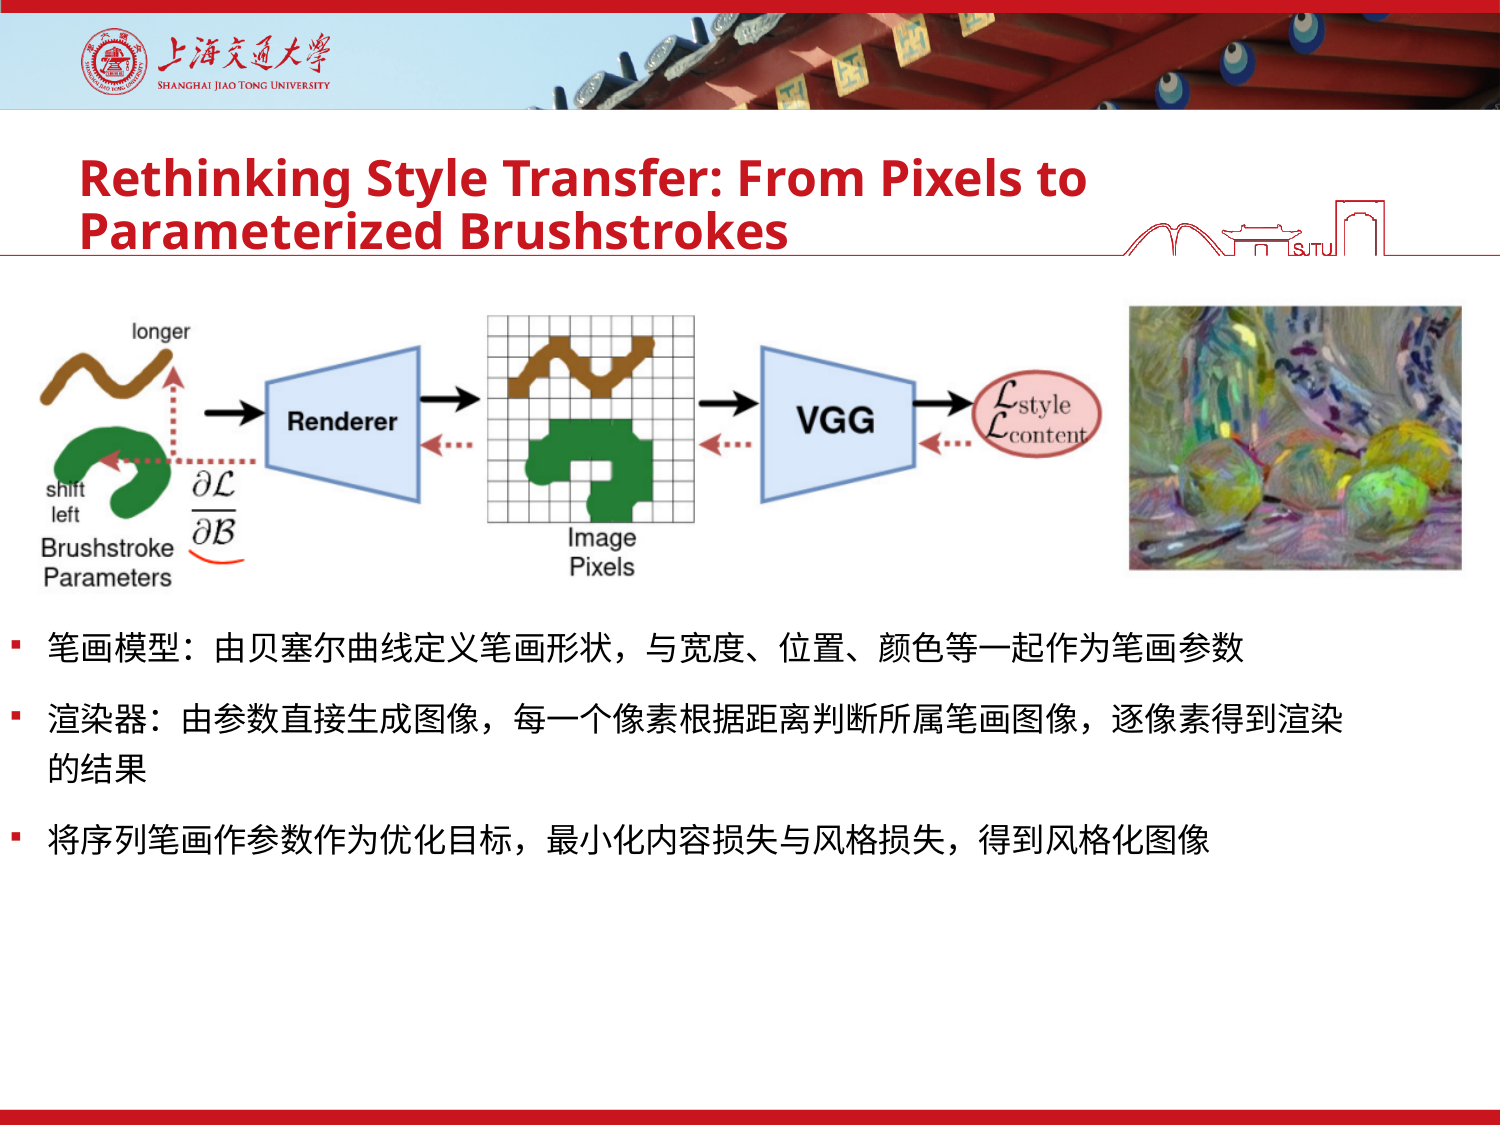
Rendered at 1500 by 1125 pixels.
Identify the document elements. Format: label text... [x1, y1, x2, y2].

picture [33, 289, 1467, 597]
text_box 笔画模型：由贝塞尔曲线定义笔画形状，与宽度、位置、颜色等一起作为笔画参数 渲染器：由参数直接生成图像，每一个像素根据距离判断所属笔画图像，逐像素得到渲染的结果 将序列笔画作参数作为优化目标，最小化内容损失与风格损失，得到风格化图像 [0, 610, 1378, 1102]
title Rethinking Style Transfer: From Pixels to Parameterized Brushstrokes [63, 145, 1437, 240]
picture [0, 0, 1500, 110]
picture [0, 200, 1500, 256]
